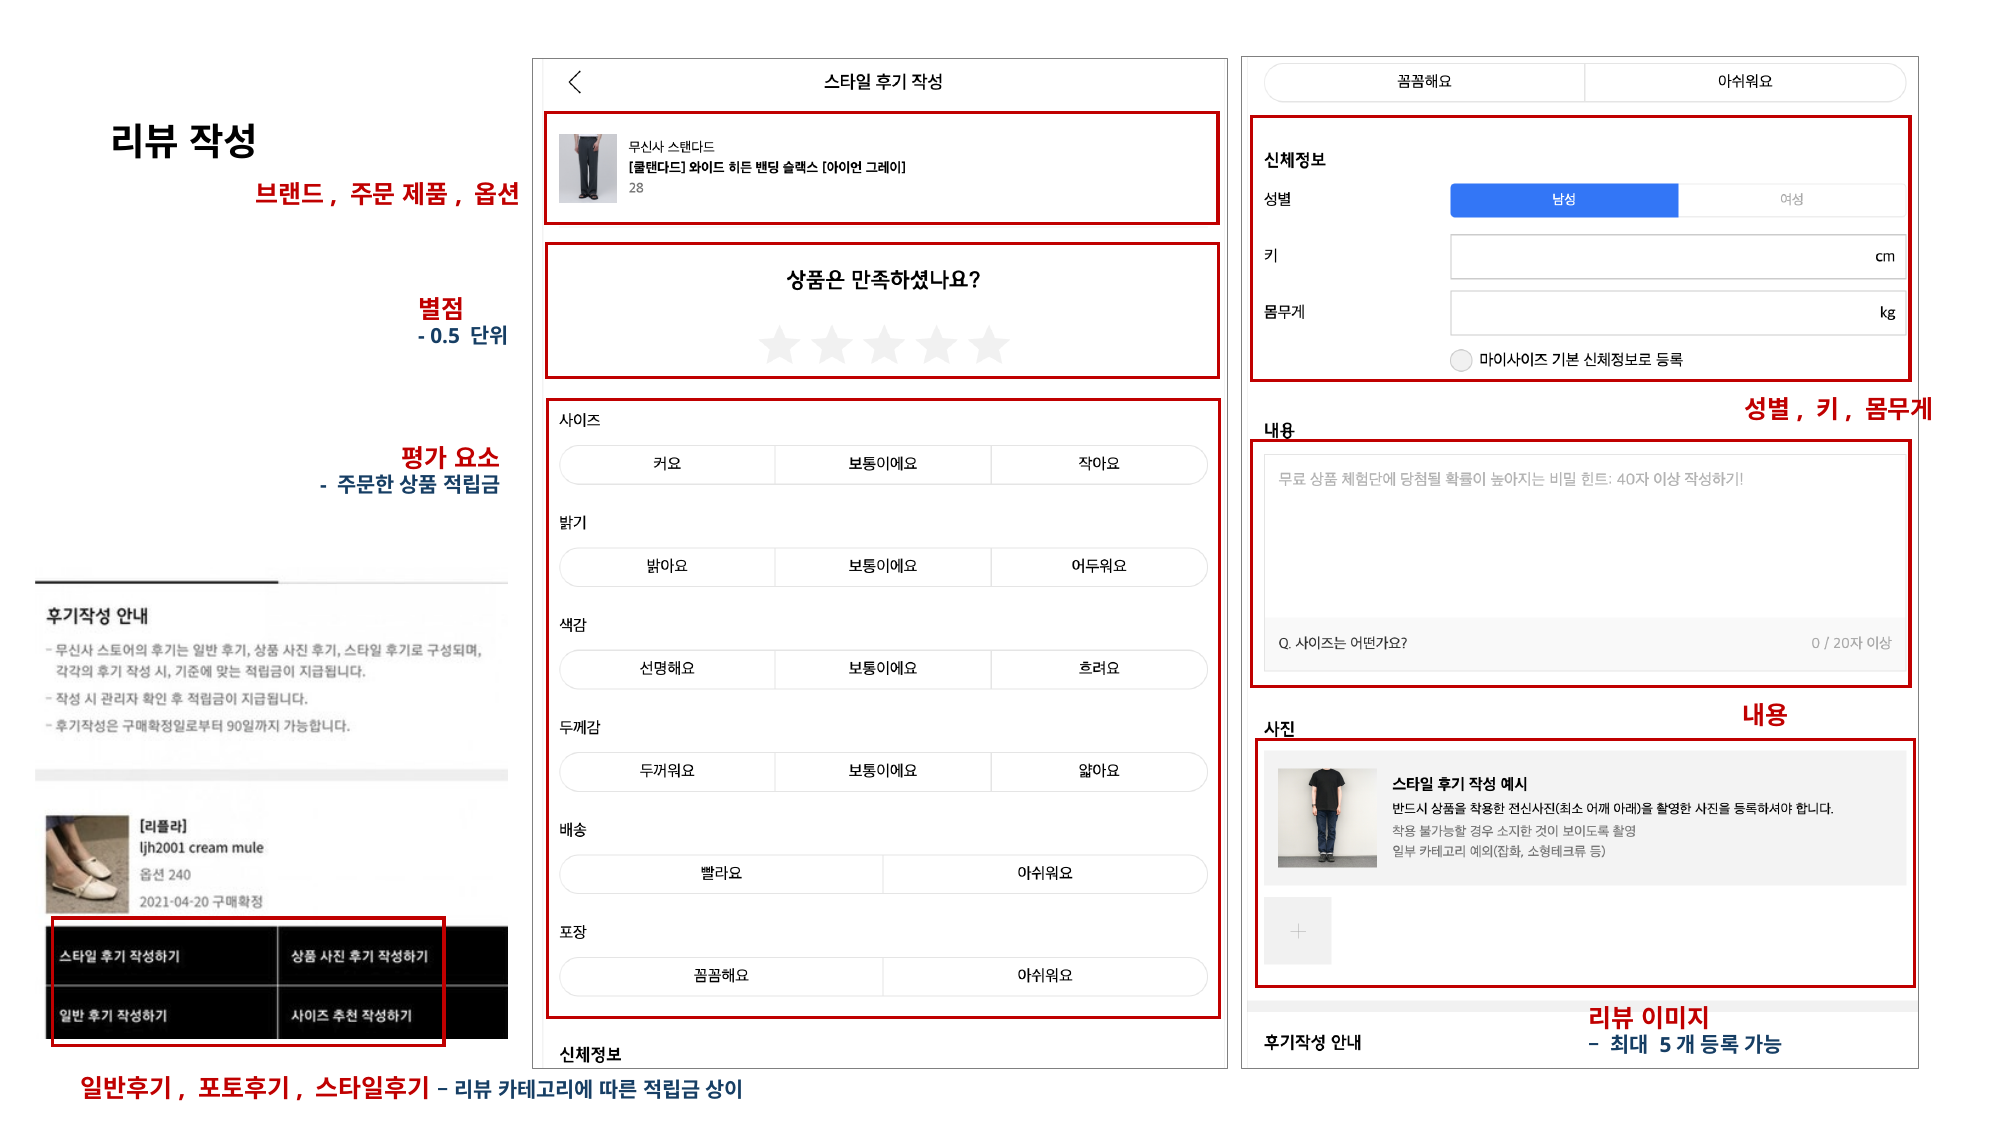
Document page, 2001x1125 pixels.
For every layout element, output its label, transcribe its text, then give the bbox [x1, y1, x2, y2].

text_box 별점 - 0.5 단위 [403, 285, 524, 386]
text_box 리뷰 작성 [95, 110, 532, 171]
picture [1241, 56, 1919, 1069]
picture [34, 566, 509, 1039]
text_box [51, 1039, 446, 1047]
text_box 일반후기, 포토후기, 스타일후기 – 리뷰 카테고리에 따른 적립금 상이 [65, 1065, 759, 1111]
text_box 평가 요소 - 주문한 상품 적립금 [304, 434, 516, 535]
picture [532, 58, 1227, 1069]
text_box 성별, 키, 몸무게 [1919, 385, 2000, 431]
text_box 브랜드, 주문 제품, 옵션 [240, 171, 532, 217]
